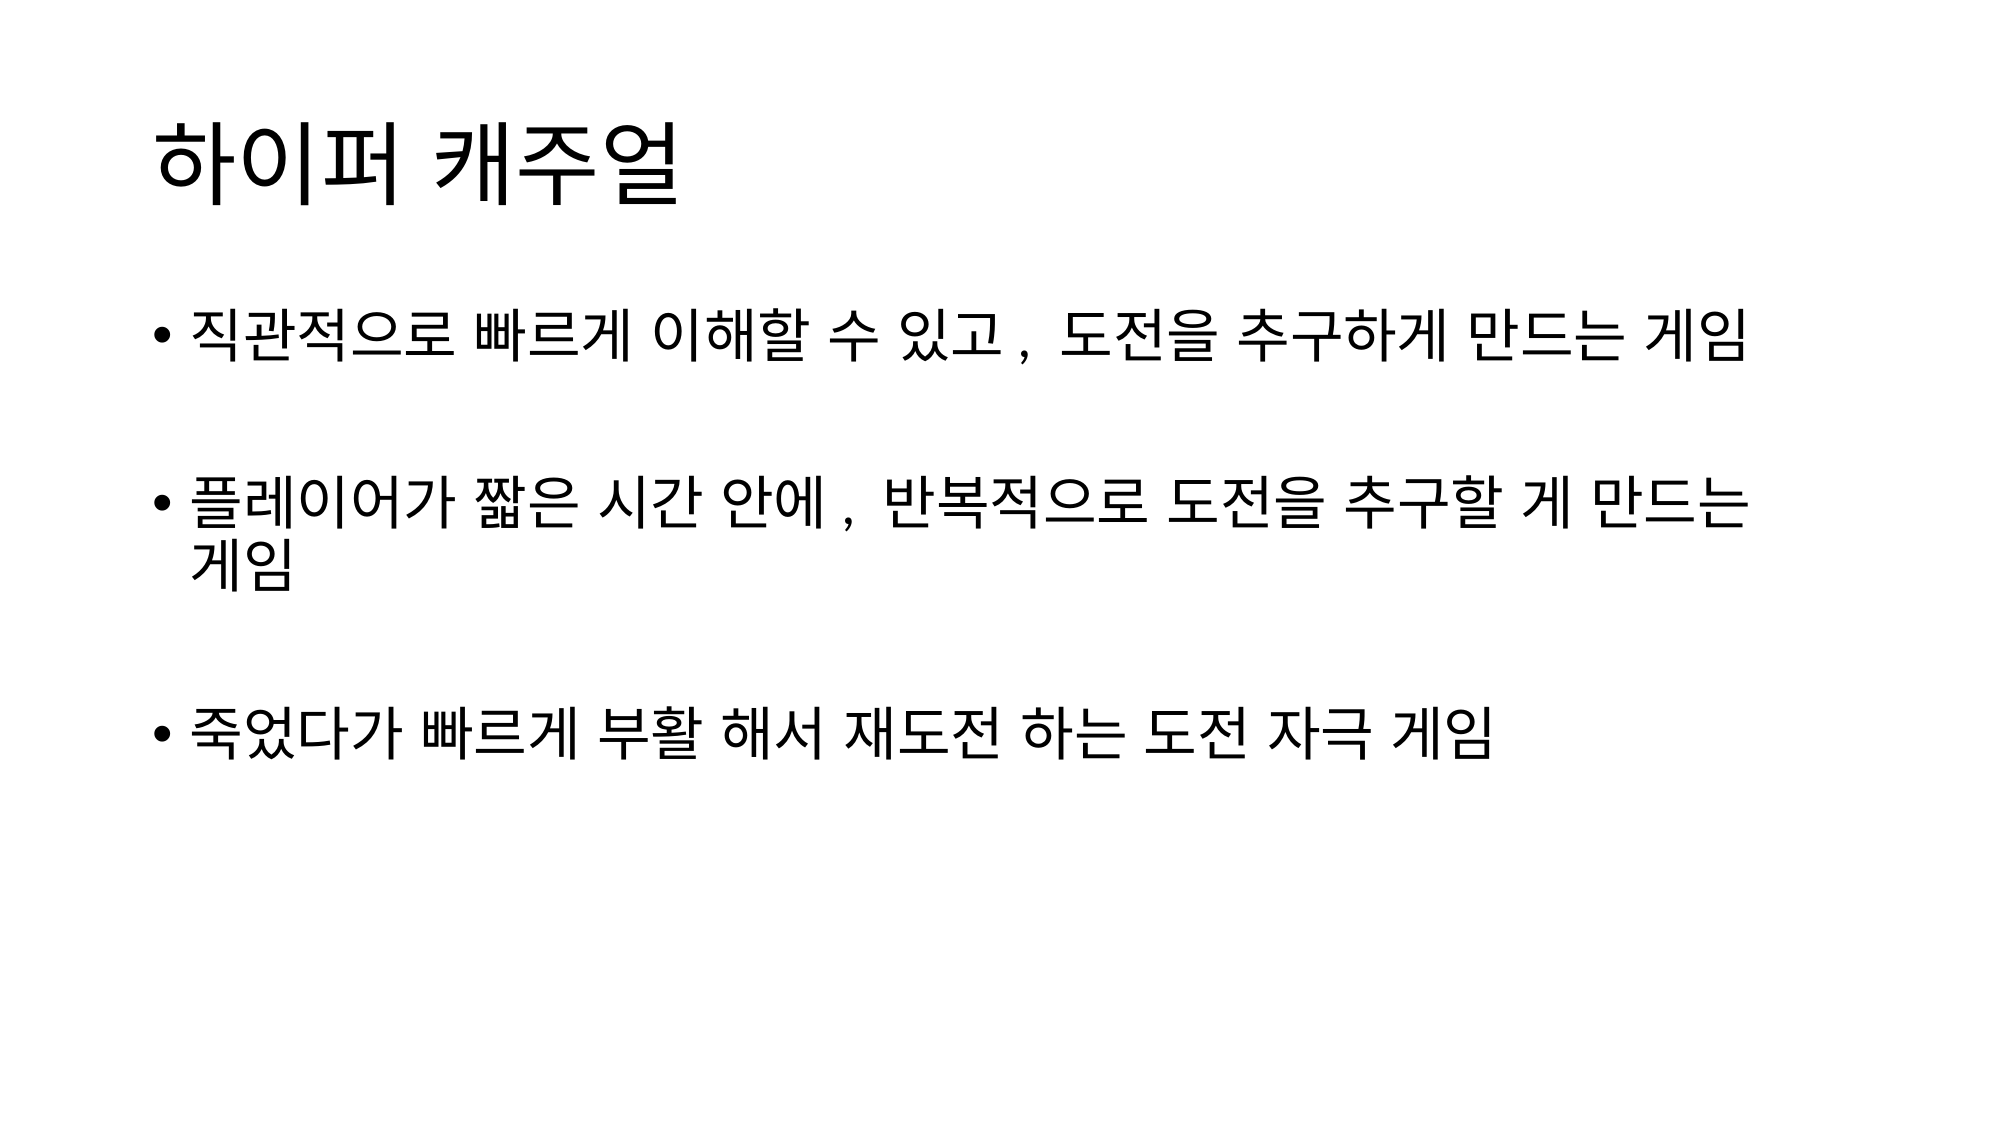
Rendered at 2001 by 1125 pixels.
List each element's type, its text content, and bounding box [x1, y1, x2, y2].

title 하이퍼 캐주얼 [137, 59, 1863, 278]
list 직관적으로 빠르게 이해할 수 있고, 도전을 추구하게 만드는 게임 플레이어가 짧은 시간 안에, 반복적으로 도전을 추구할 게 만드는 게임 죽었다가 빠르게 부활 해서 재도전 하는 도전 자극 게임 [137, 299, 1863, 1014]
